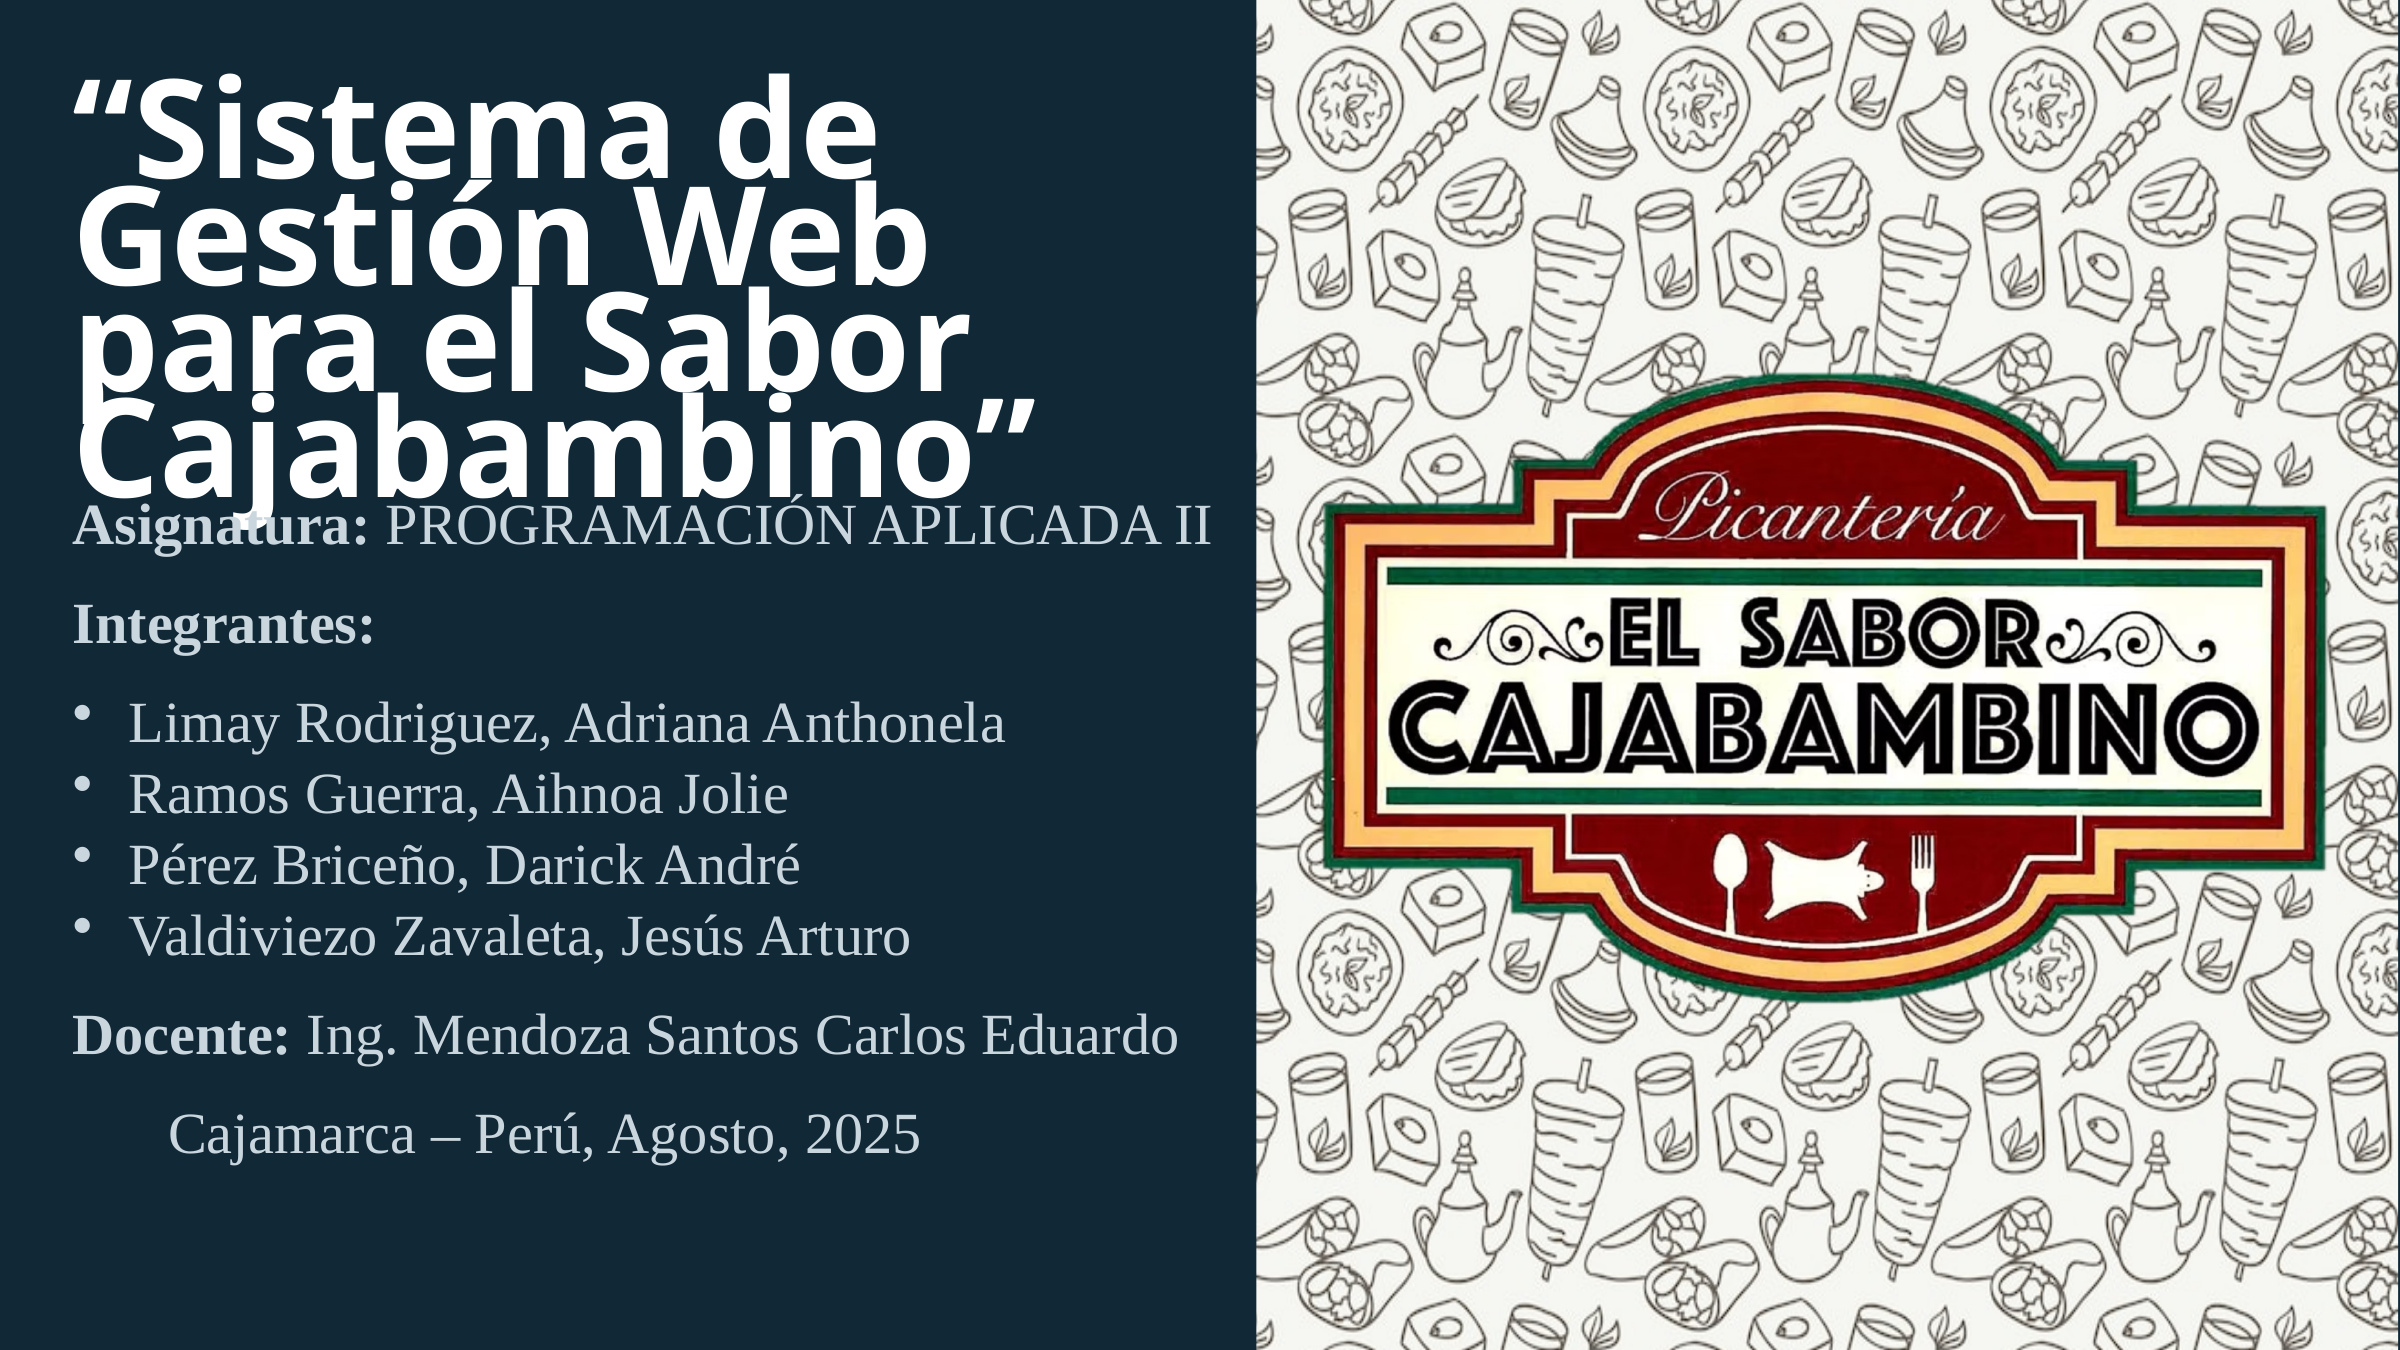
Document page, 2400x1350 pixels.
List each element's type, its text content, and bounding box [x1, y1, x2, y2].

text_box Ramos Guerra, Aihnoa Jolie [72, 768, 1018, 827]
text_box Valdiviezo Zavaleta, Jesús Arturo [72, 909, 1018, 968]
text_box “Sistema de Gestión Web para el Sabor Cajabambino” [72, 100, 1256, 528]
text_box Cajamarca – Perú, Agosto, 2025 [72, 1108, 1018, 1167]
text_box Asignatura: PROGRAMACIÓN APLICADA II [72, 498, 1018, 558]
text_box Integrantes: [72, 598, 1018, 657]
text_box Docente: Ing. Mendoza Santos Carlos Eduardo [72, 1008, 1018, 1068]
text_box Limay Rodriguez, Adriana Anthonela [72, 697, 1018, 756]
text_box Pérez Briceño, Darick André [72, 838, 1018, 898]
picture [1256, 0, 2399, 1350]
